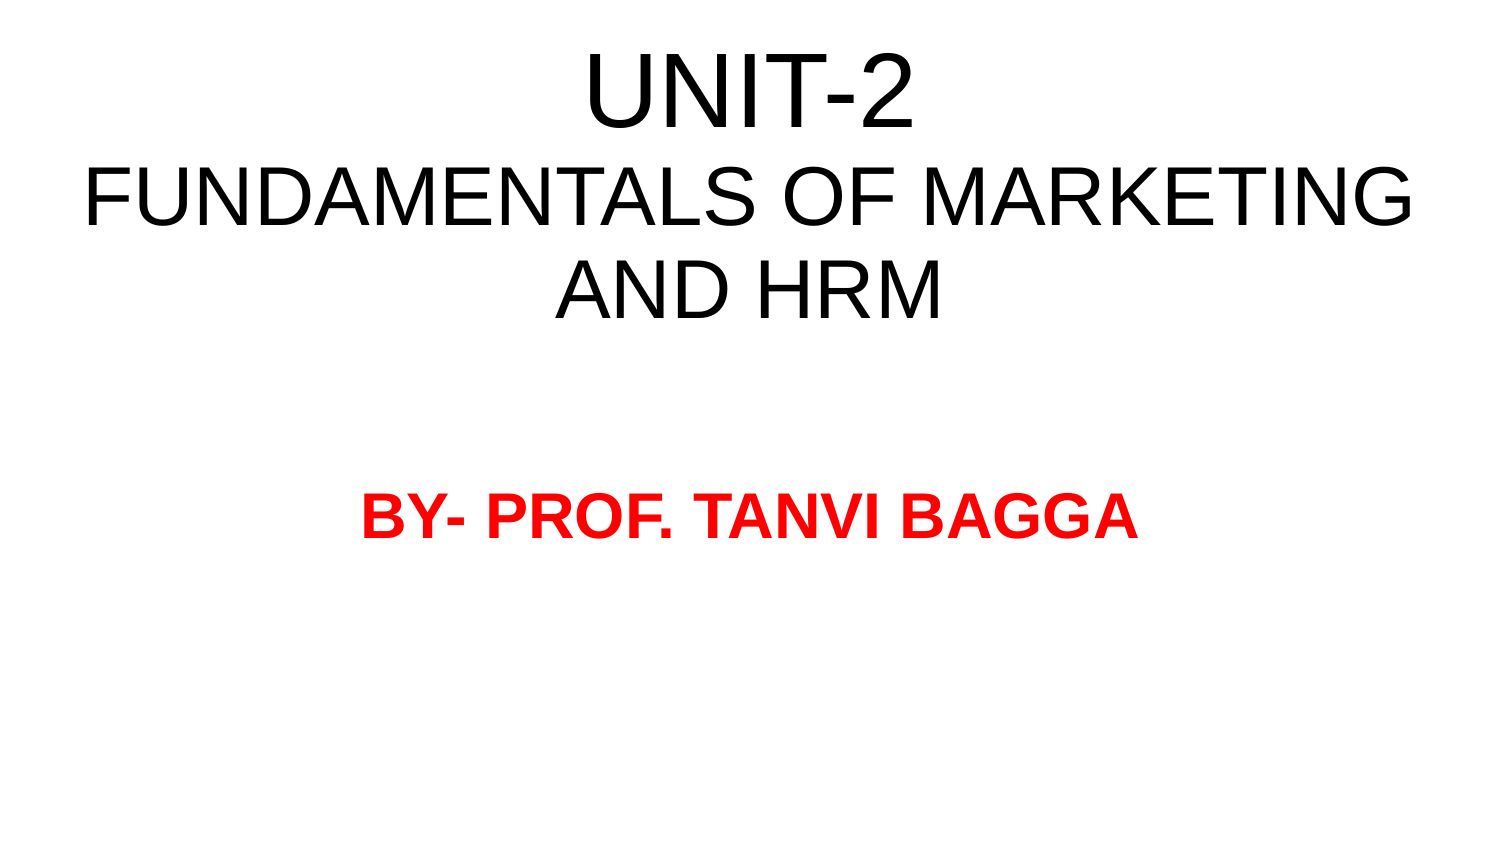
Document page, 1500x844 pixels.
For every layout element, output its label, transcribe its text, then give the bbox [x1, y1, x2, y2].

subtitle BY- PROF. TANVI BAGGA [51, 464, 1449, 595]
title UNIT-2 FUNDAMENTALS OF MARKETING AND HRM [51, 14, 1449, 352]
